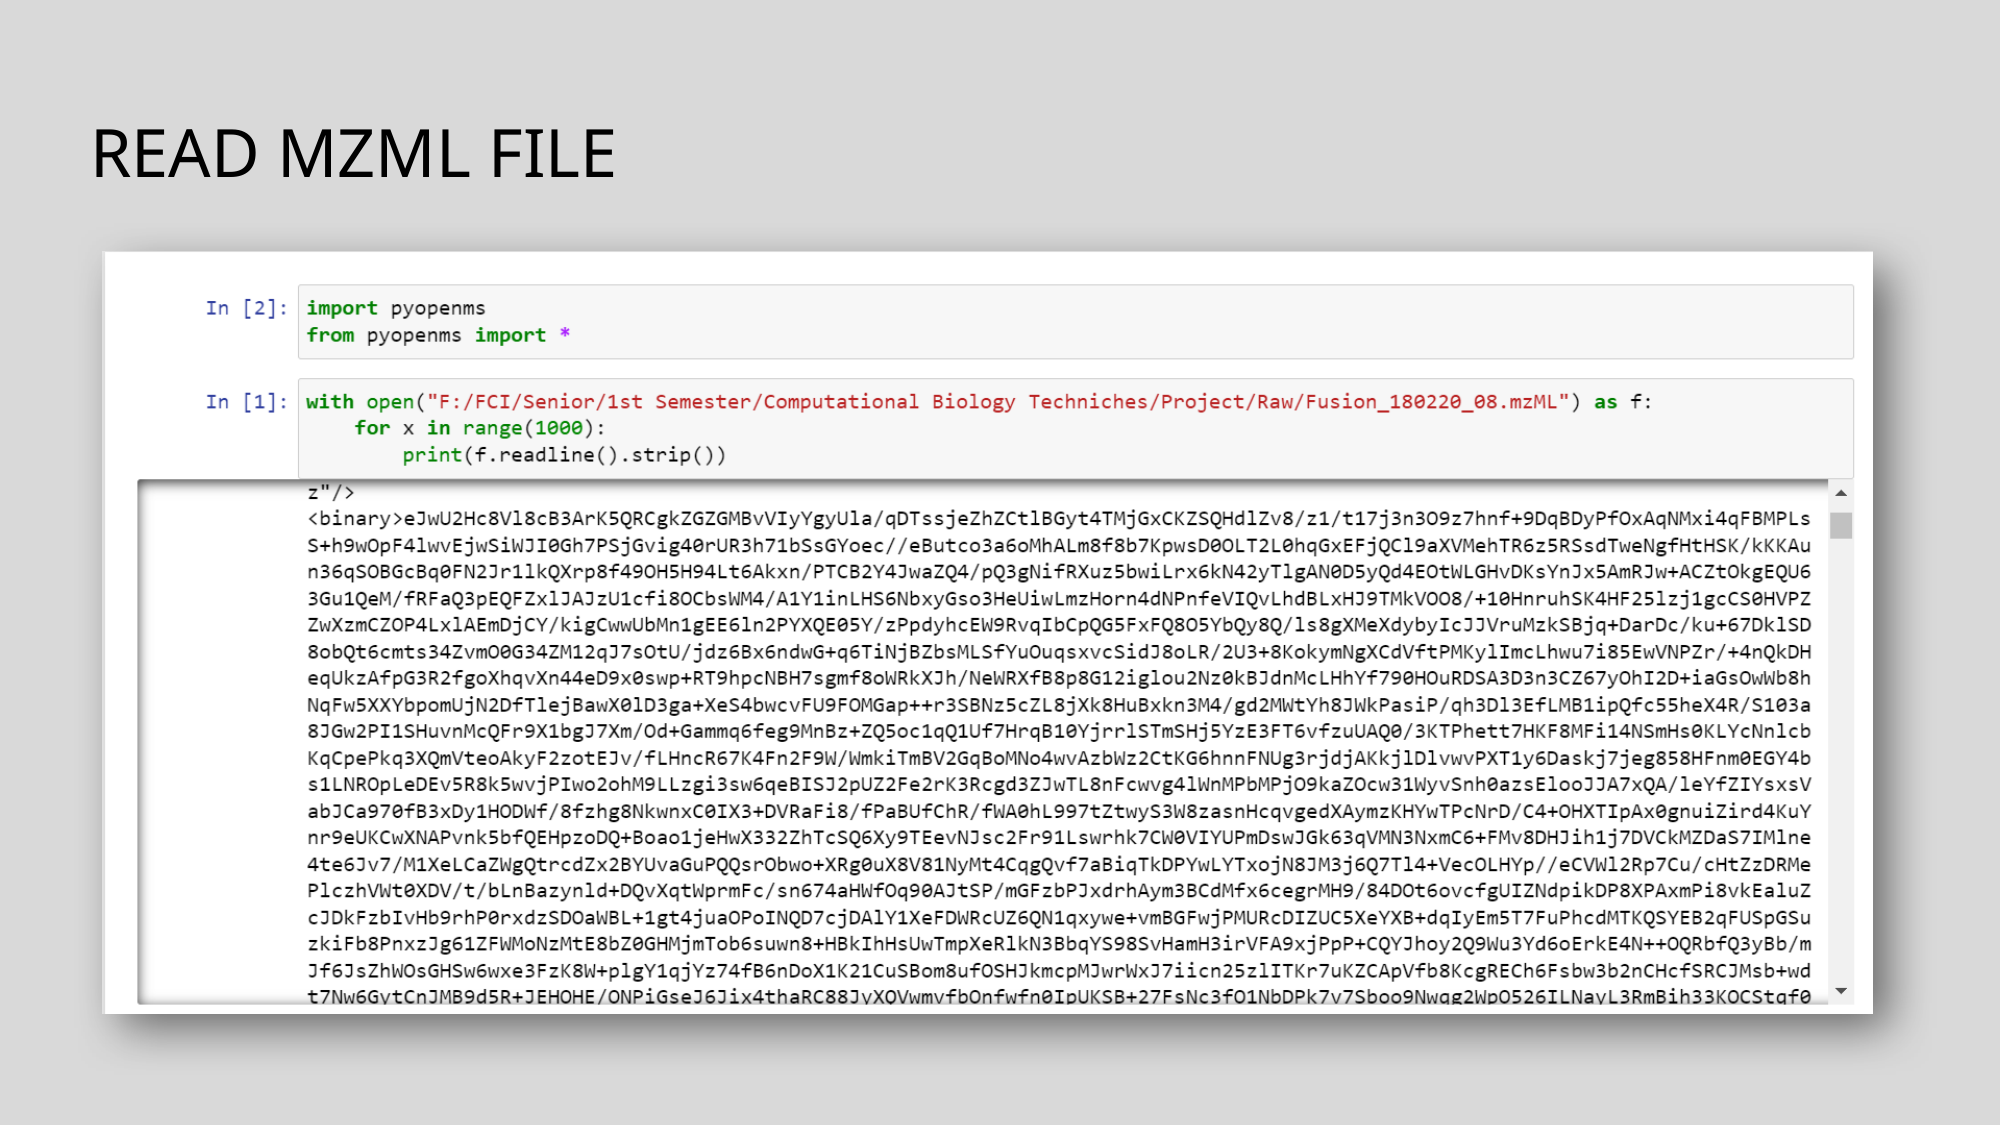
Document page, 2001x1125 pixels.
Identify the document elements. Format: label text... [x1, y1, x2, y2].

picture [102, 251, 1873, 1014]
title Read mzml file [75, 60, 1183, 199]
